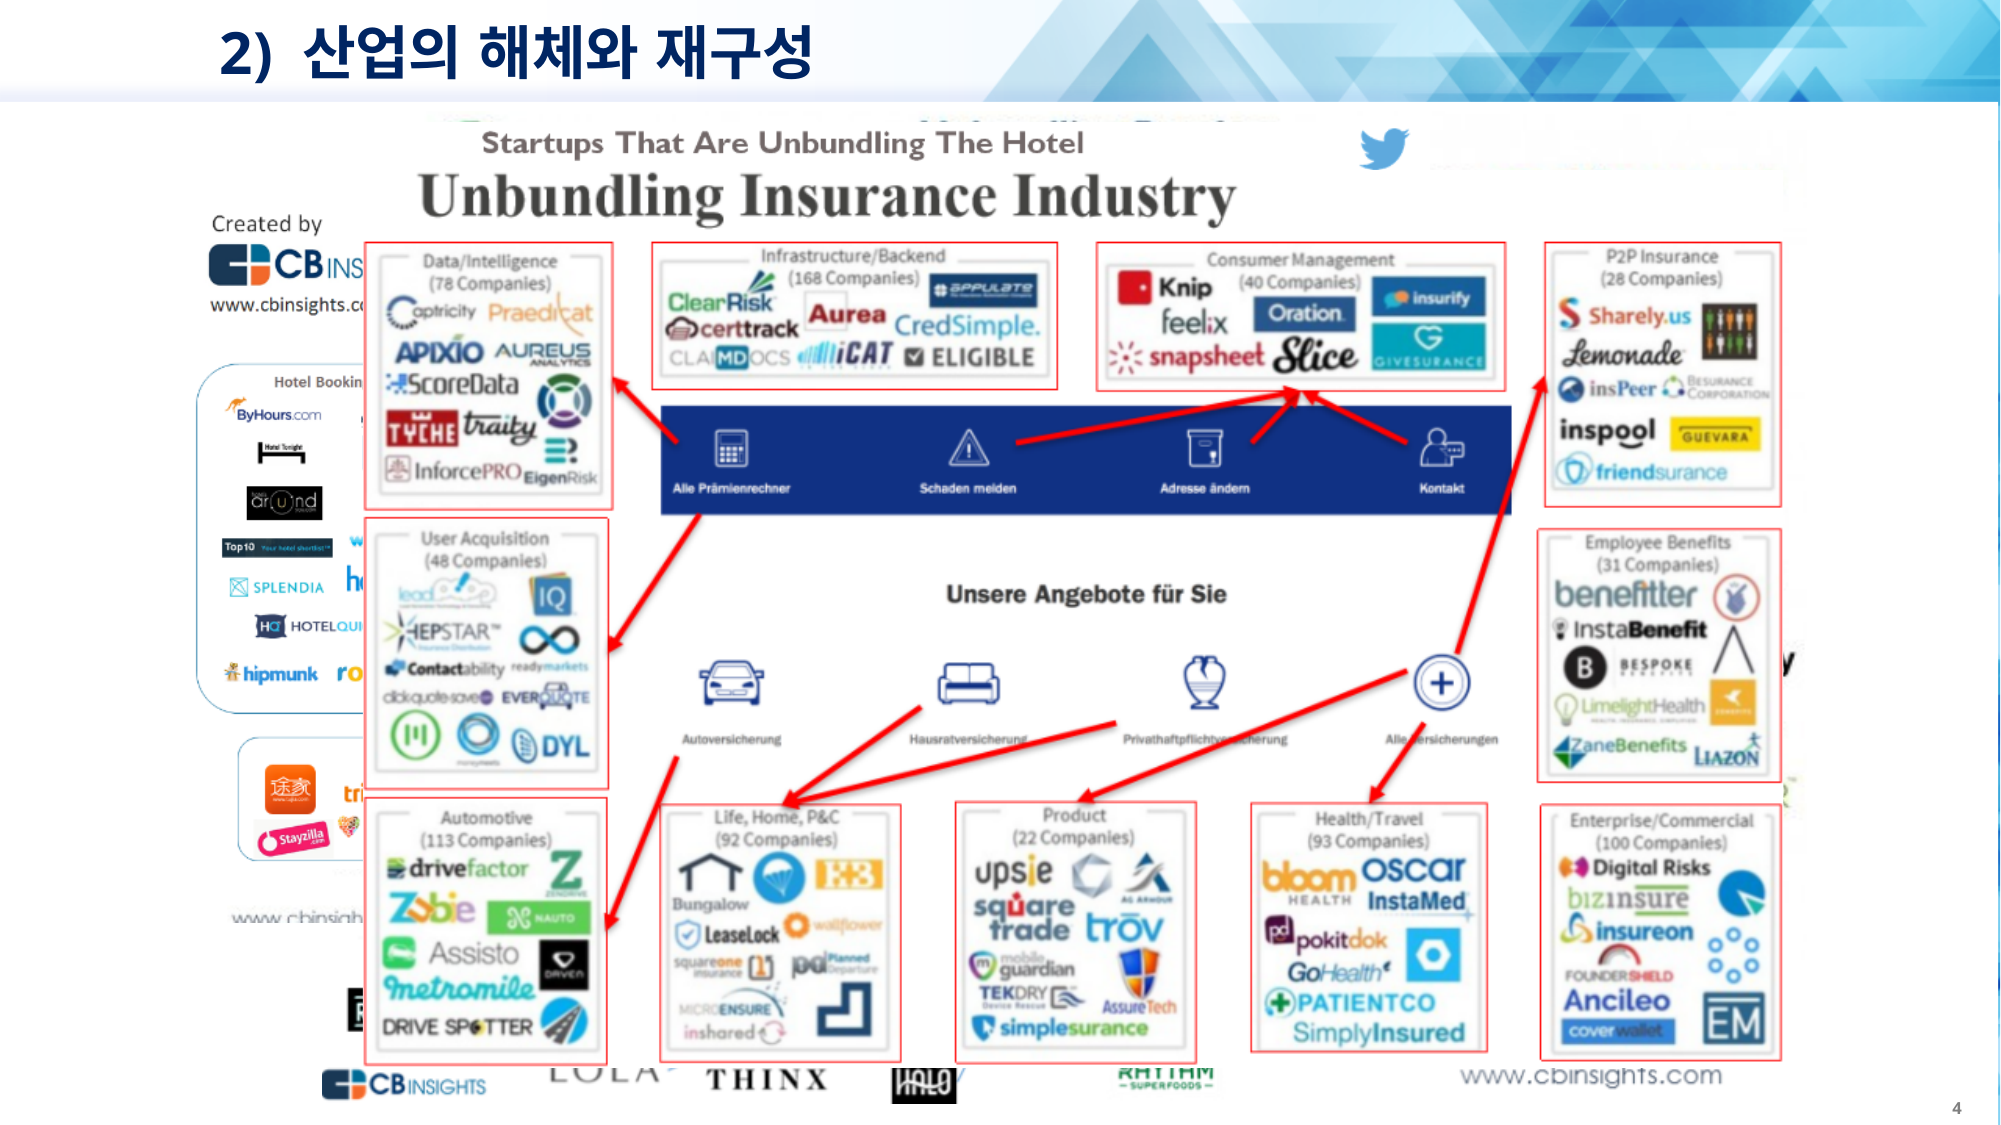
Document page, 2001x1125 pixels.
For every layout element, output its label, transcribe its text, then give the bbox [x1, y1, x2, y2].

picture [191, 111, 1807, 1104]
picture [508, 0, 2001, 1125]
title 2) 산업의 해체와 재구성 [187, 2, 1816, 99]
